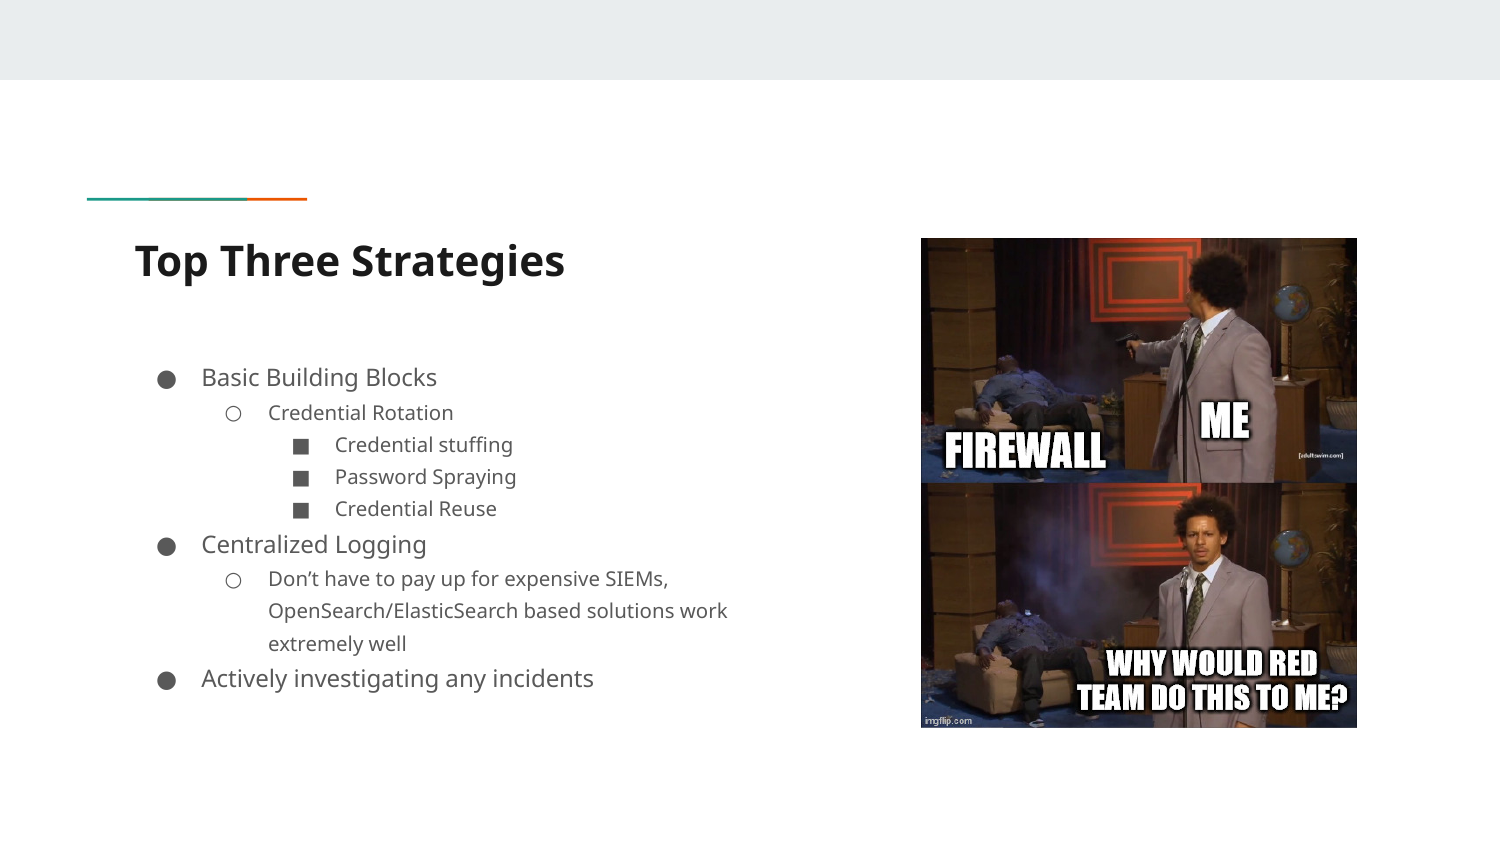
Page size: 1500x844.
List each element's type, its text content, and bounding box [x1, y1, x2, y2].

title Top Three Strategies [119, 216, 1381, 305]
picture [920, 237, 1358, 729]
list Basic Building Blocks Credential Rotation Credential stuffing Password Spraying Credential Reuse Centralized Logging Don’t have to pay up for expensive SIEMs, OpenSearch/ElasticSearch based solutions work extremely well Actively investigating any incidents [119, 341, 832, 712]
